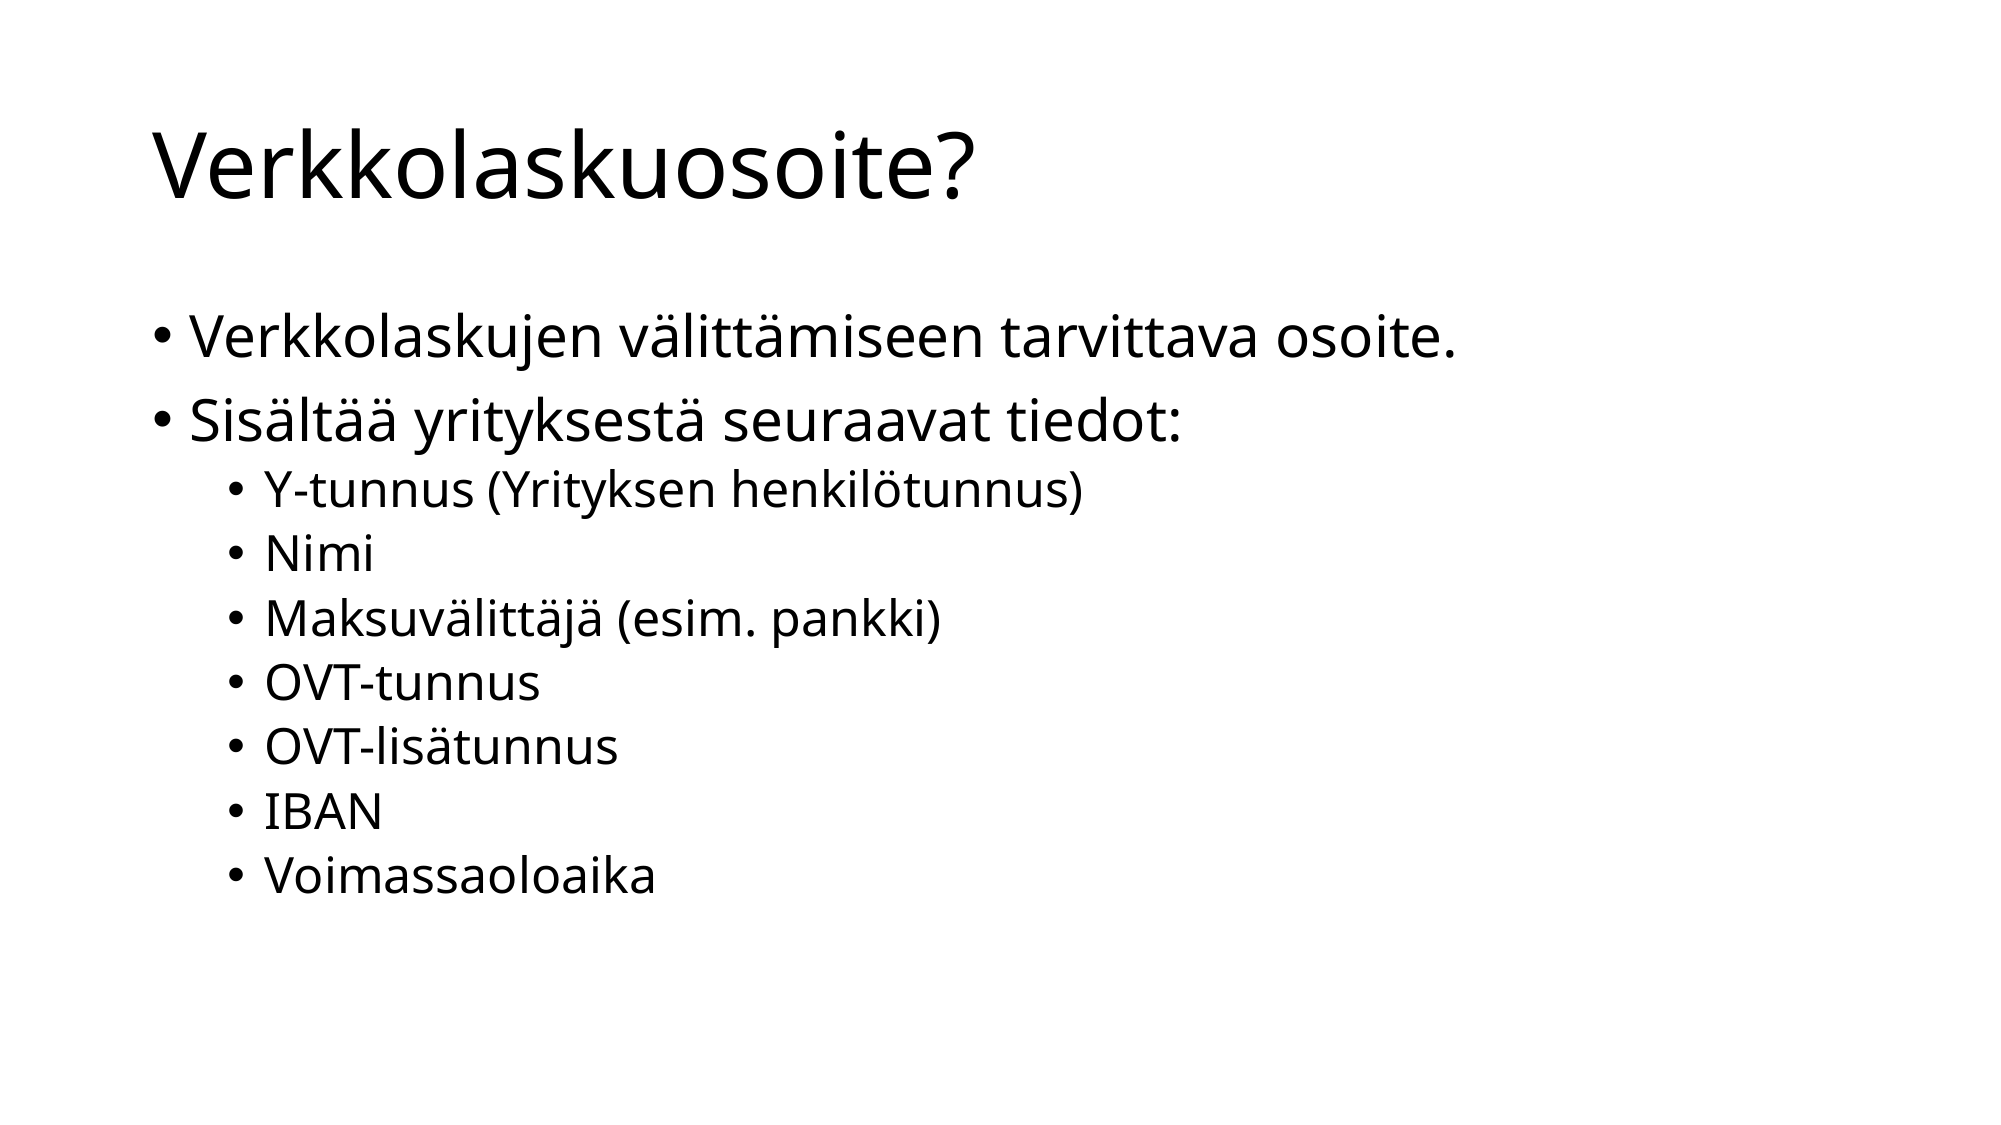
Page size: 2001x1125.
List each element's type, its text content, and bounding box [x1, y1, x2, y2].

title Verkkolaskuosoite? [137, 59, 1863, 278]
list Verkkolaskujen välittämiseen tarvittava osoite. Sisältää yrityksestä seuraavat tiedot: Y-tunnus (Yrityksen henkilötunnus) Nimi Maksuvälittäjä (esim. pankki) OVT-tunnus OVT-lisätunnus IBAN Voimassaoloaika [137, 299, 1863, 1014]
